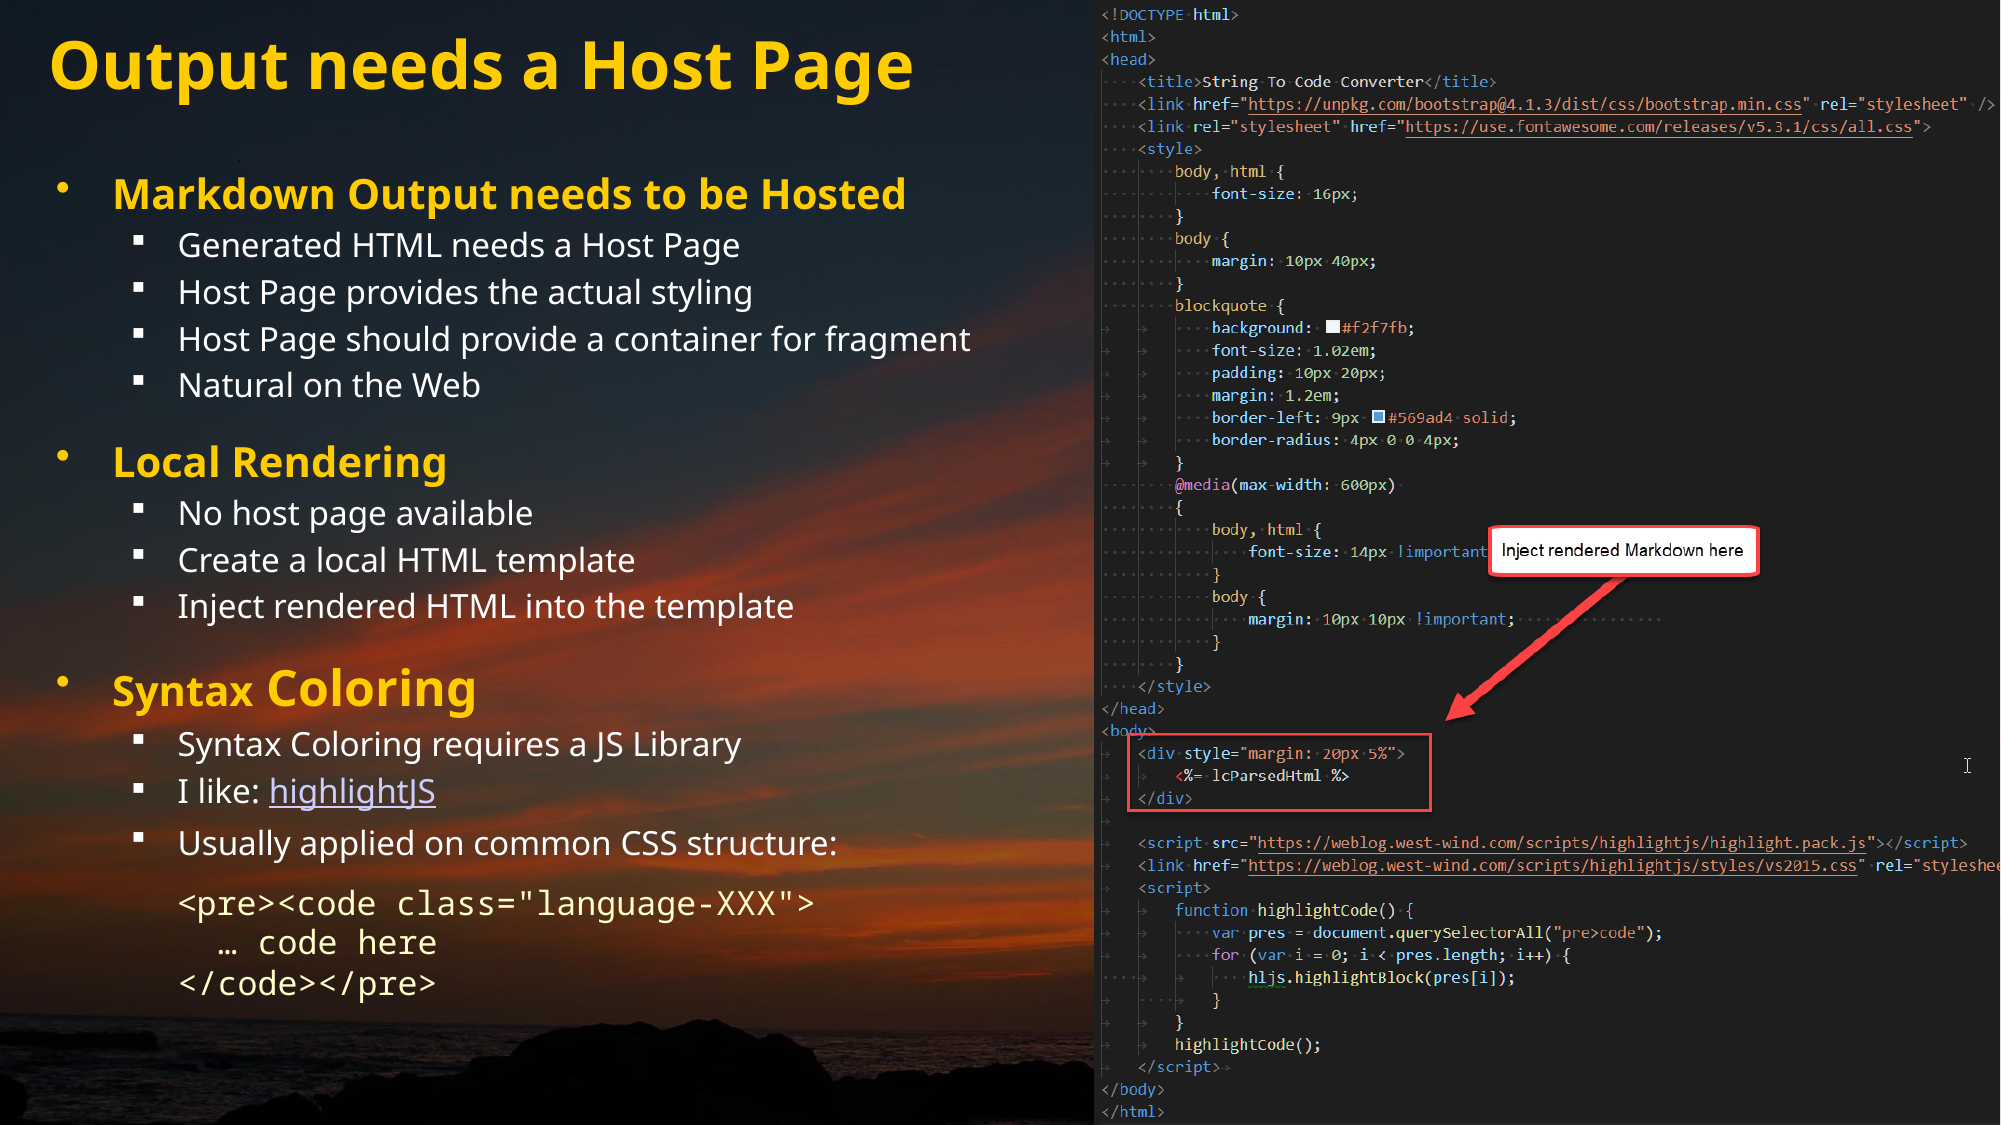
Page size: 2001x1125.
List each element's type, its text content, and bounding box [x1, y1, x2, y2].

picture [0, 0, 2001, 1125]
title Output needs a Host Page [33, 24, 1088, 100]
list Markdown Output needs to be Hosted Generated HTML needs a Host Page Host Page provides the actual styling Host Page should provide a container for fragment Natural on the Web Local Rendering No host page available Create a local HTML template Inject rendered HTML into the template Syntax Coloring Syntax Coloring requires a JS Library I like: highlightJS Usually applied on common CSS structure: <pre><code class="language-XXX"> … code here </code></pre> [33, 149, 1088, 988]
